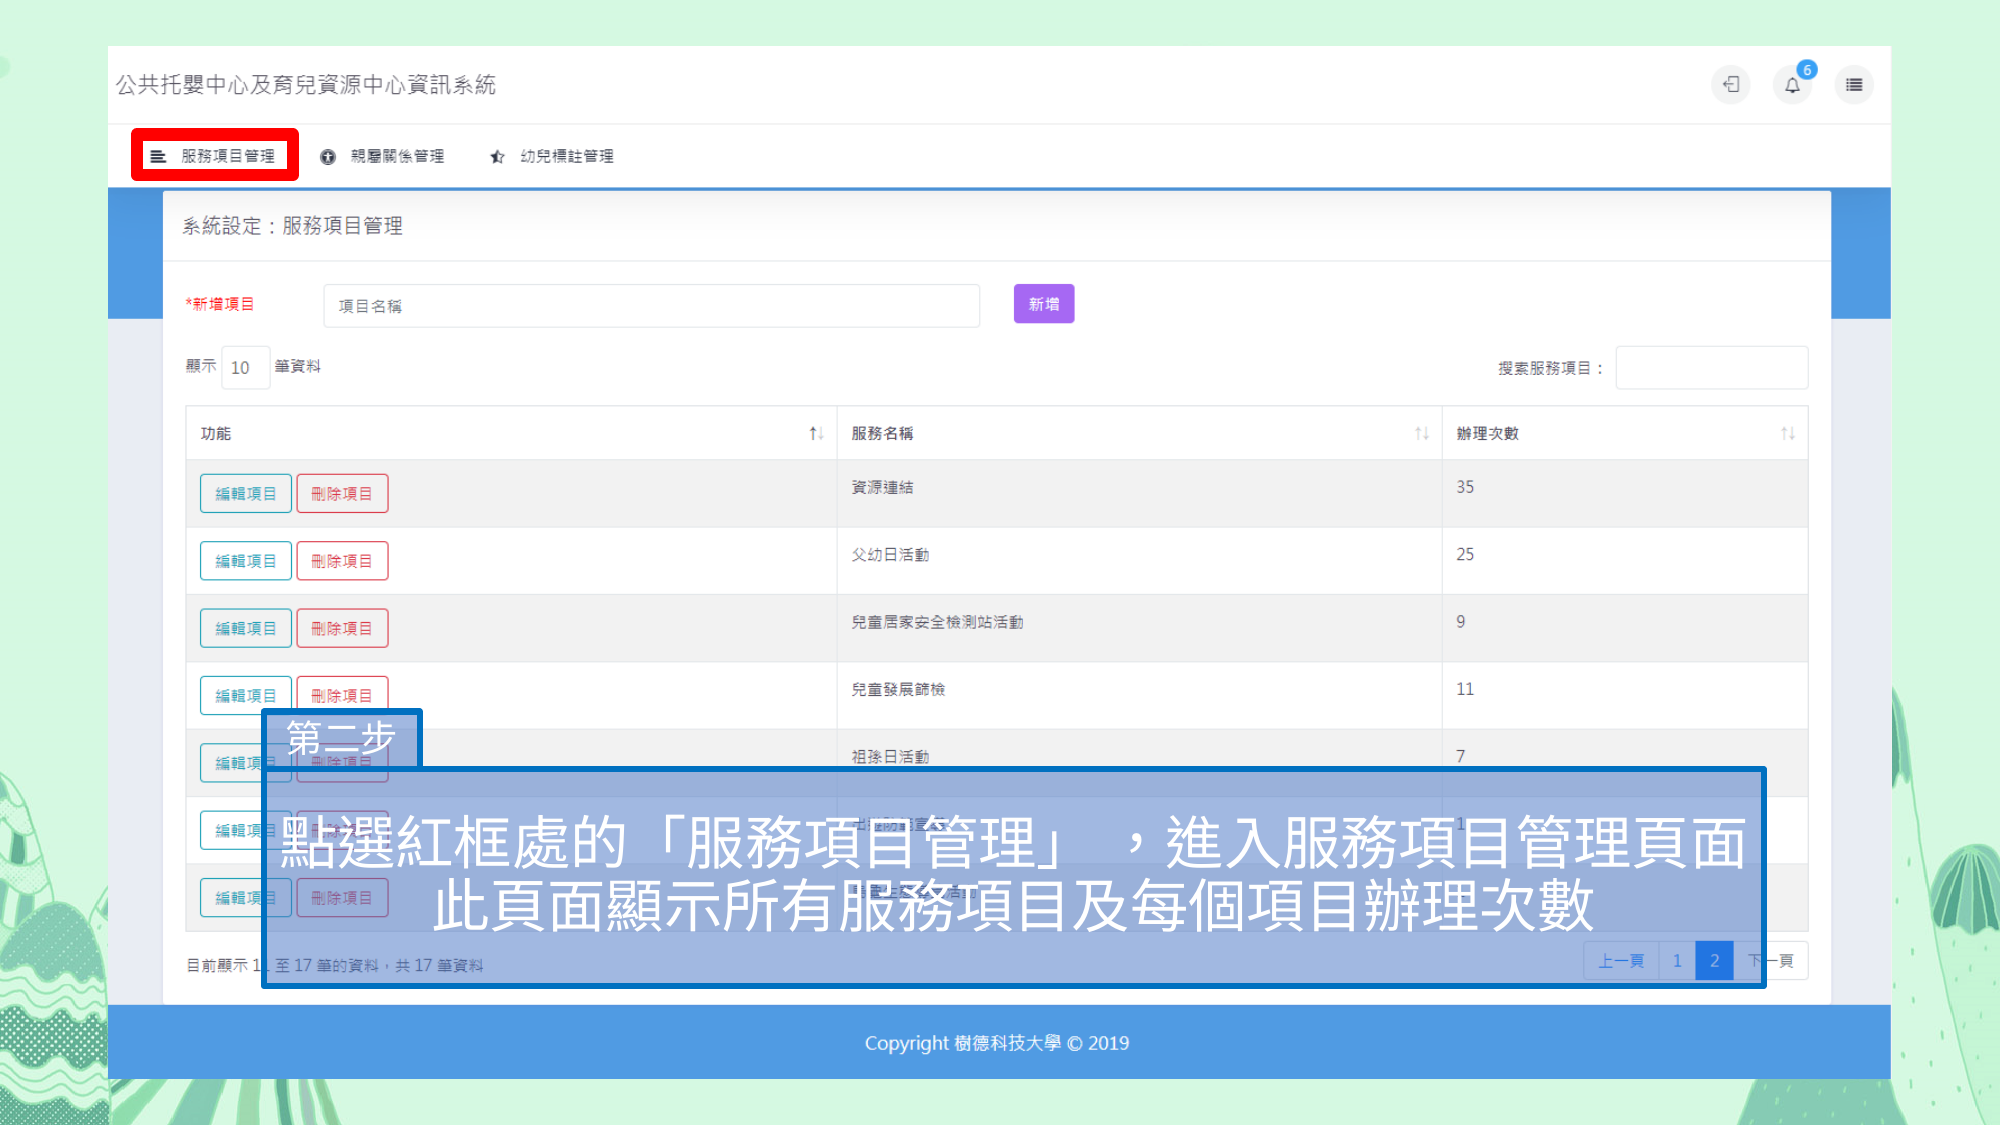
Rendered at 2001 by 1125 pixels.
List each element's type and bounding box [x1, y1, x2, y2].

text_box [0, 0, 2000, 1125]
picture [108, 46, 1892, 1079]
text_box [263, 711, 1764, 987]
